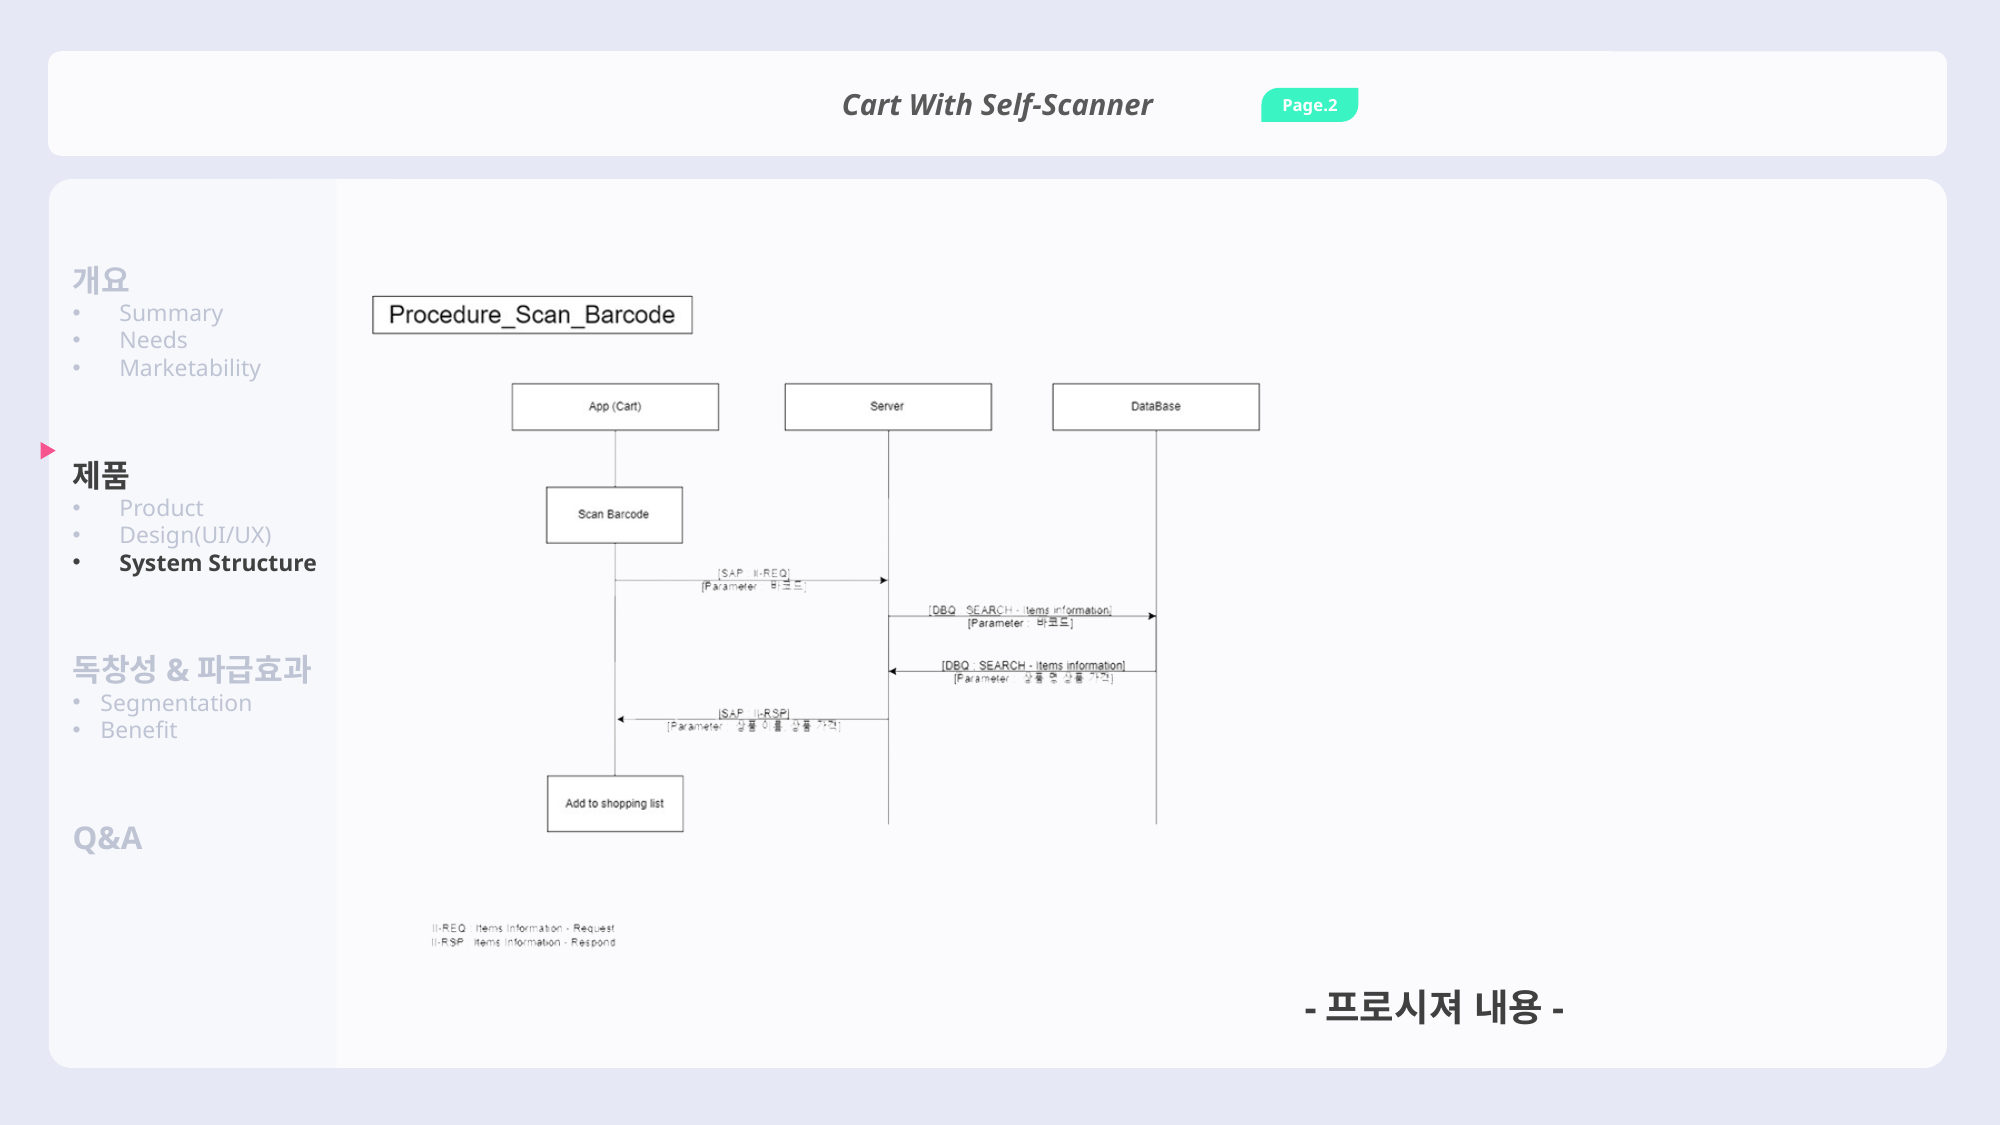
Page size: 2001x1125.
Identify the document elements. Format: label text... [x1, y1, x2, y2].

text_box Page.2 [1260, 86, 1360, 123]
text_box 개요 Summary Needs Marketability 제품 Product Design(UI/UX) System Structure 독창성&파급효과 Segmentation Benefit Q&A [57, 178, 337, 863]
text_box [338, 177, 1948, 1069]
text_box [47, 177, 338, 1069]
text_box -프로시져 내용- [1289, 977, 1580, 1037]
text_box [39, 440, 58, 462]
text_box Cart With Self-Scanner [47, 50, 1948, 157]
picture [372, 178, 1262, 1068]
